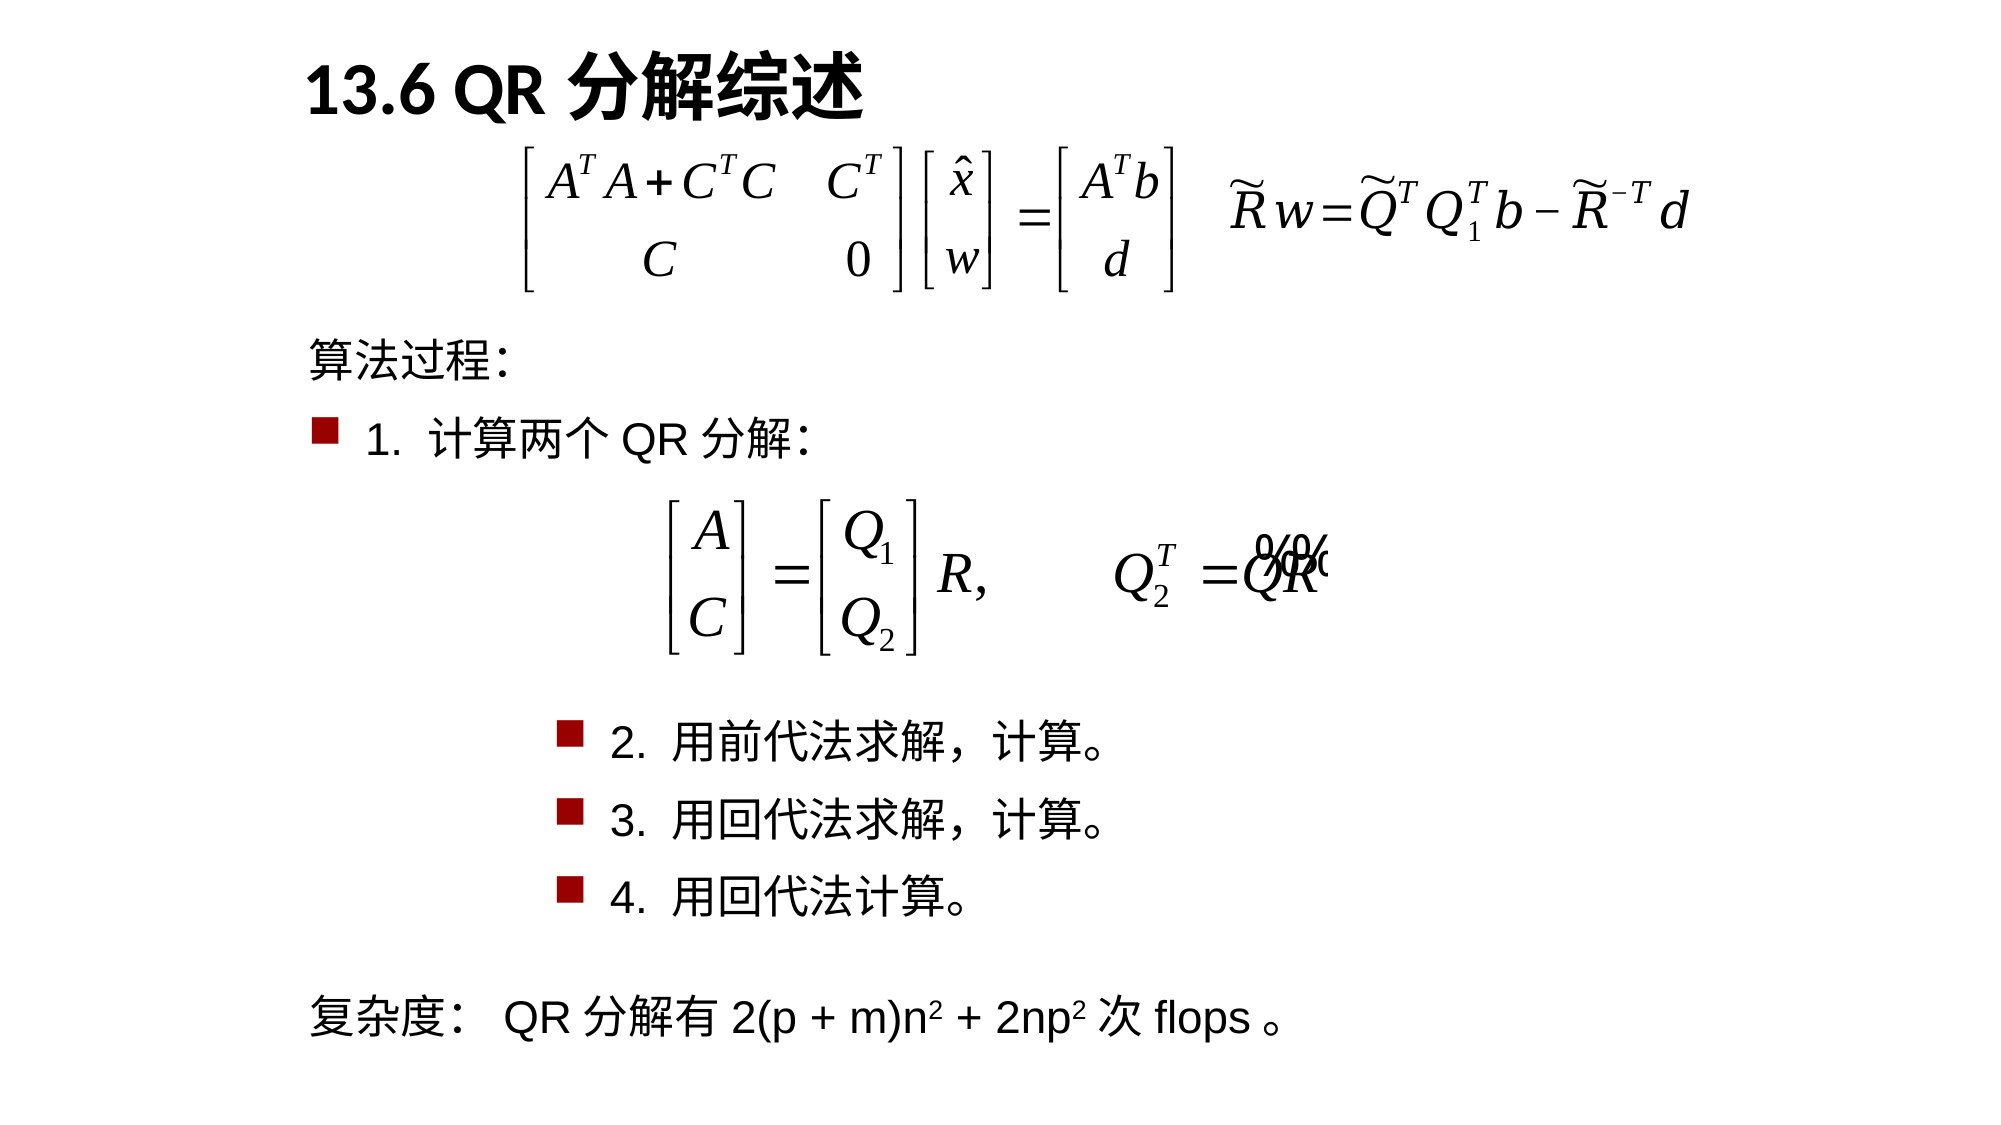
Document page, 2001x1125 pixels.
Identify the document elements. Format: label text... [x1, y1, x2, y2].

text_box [654, 485, 1329, 671]
text_box 算法过程： 1. 计算两个QR分解： [308, 331, 838, 465]
text_box 13.6 QR分解综述 [287, 37, 1732, 131]
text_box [511, 136, 1196, 304]
text_box 复杂度：QR分解有2(p + m)n2 + 2np2次flops。 [294, 980, 1323, 1050]
